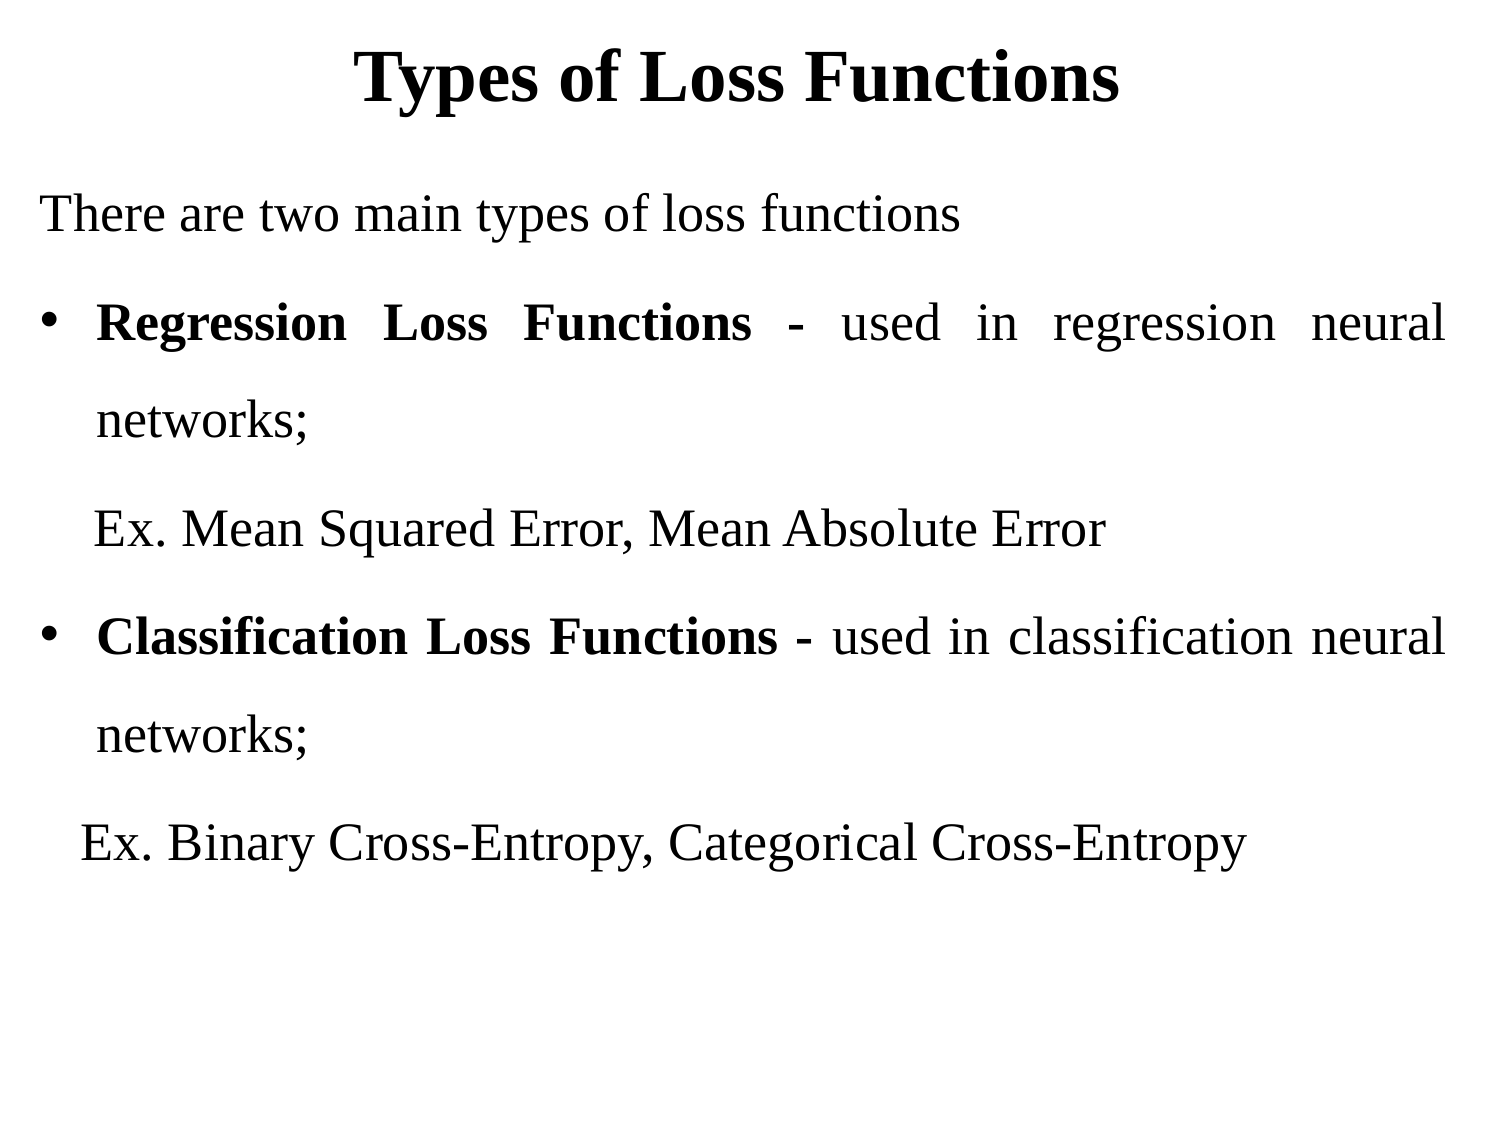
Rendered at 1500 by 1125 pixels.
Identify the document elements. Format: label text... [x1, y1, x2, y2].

list There are two main types of loss functions Regression Loss Functions - used in regression neural networks; Ex. Mean Squared Error, Mean Absolute Error Classification Loss Functions - used in classification neural networks; Ex. Binary Cross-Entropy, Categorical Cross-Entropy [24, 137, 1463, 1113]
title Types of Loss Functions [62, 12, 1413, 130]
